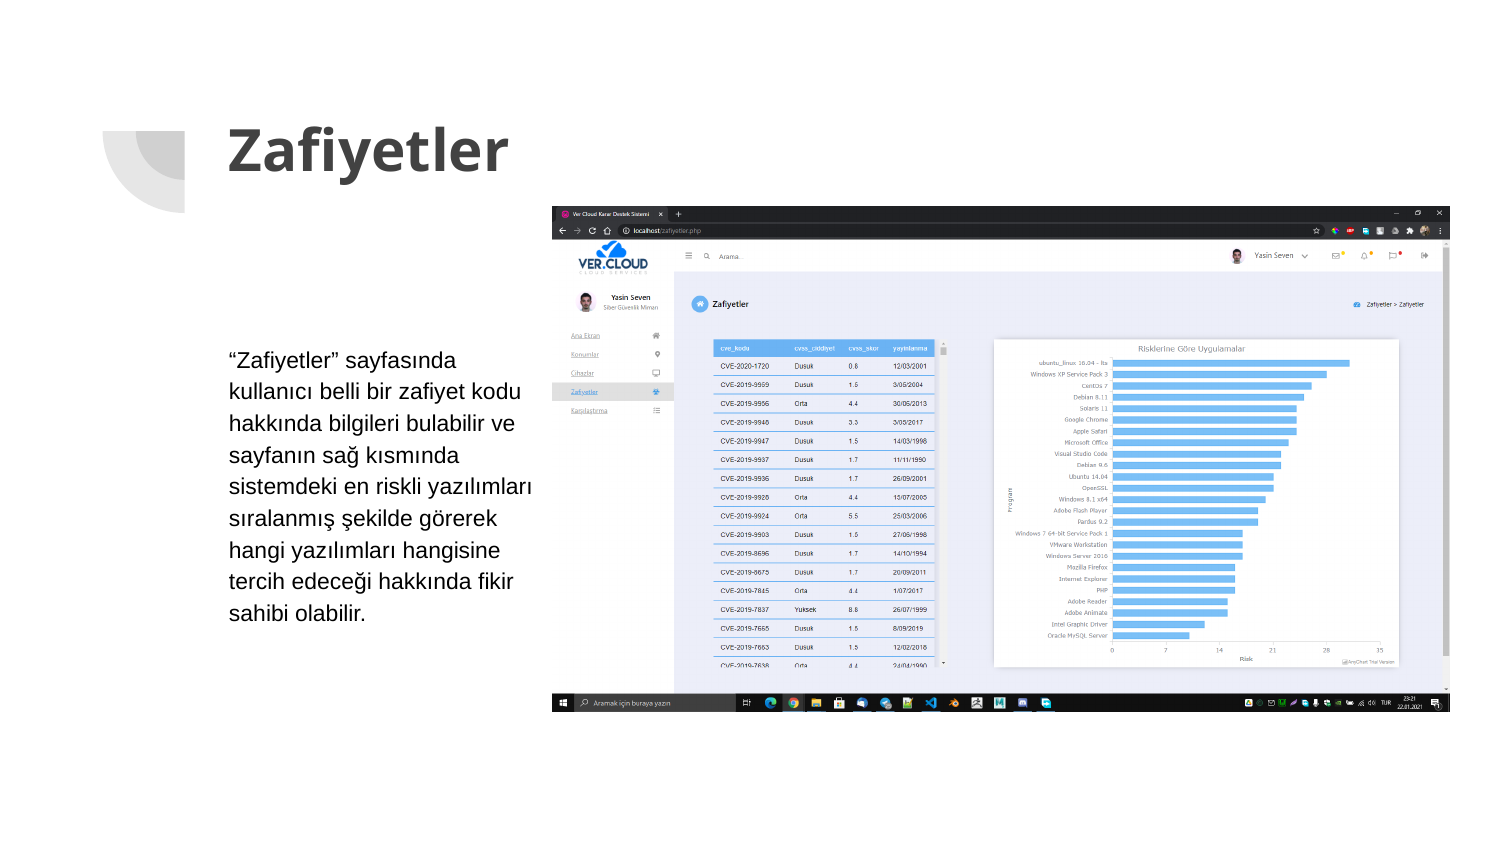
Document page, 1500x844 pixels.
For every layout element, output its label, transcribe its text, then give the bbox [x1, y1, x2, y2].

picture [552, 206, 1451, 713]
title Zafiyetler [213, 98, 1368, 263]
list “Zafiyetler” sayfasında kullanıcı belli bir zafiyet kodu hakkında bilgileri bulabilir ve sayfanın sağ kısmında sistemdeki en riskli yazılımları sıralanmış şekilde görerek hangi yazılımları hangisine tercih edeceği hakkında fikir sahibi olabilir. [213, 326, 553, 744]
